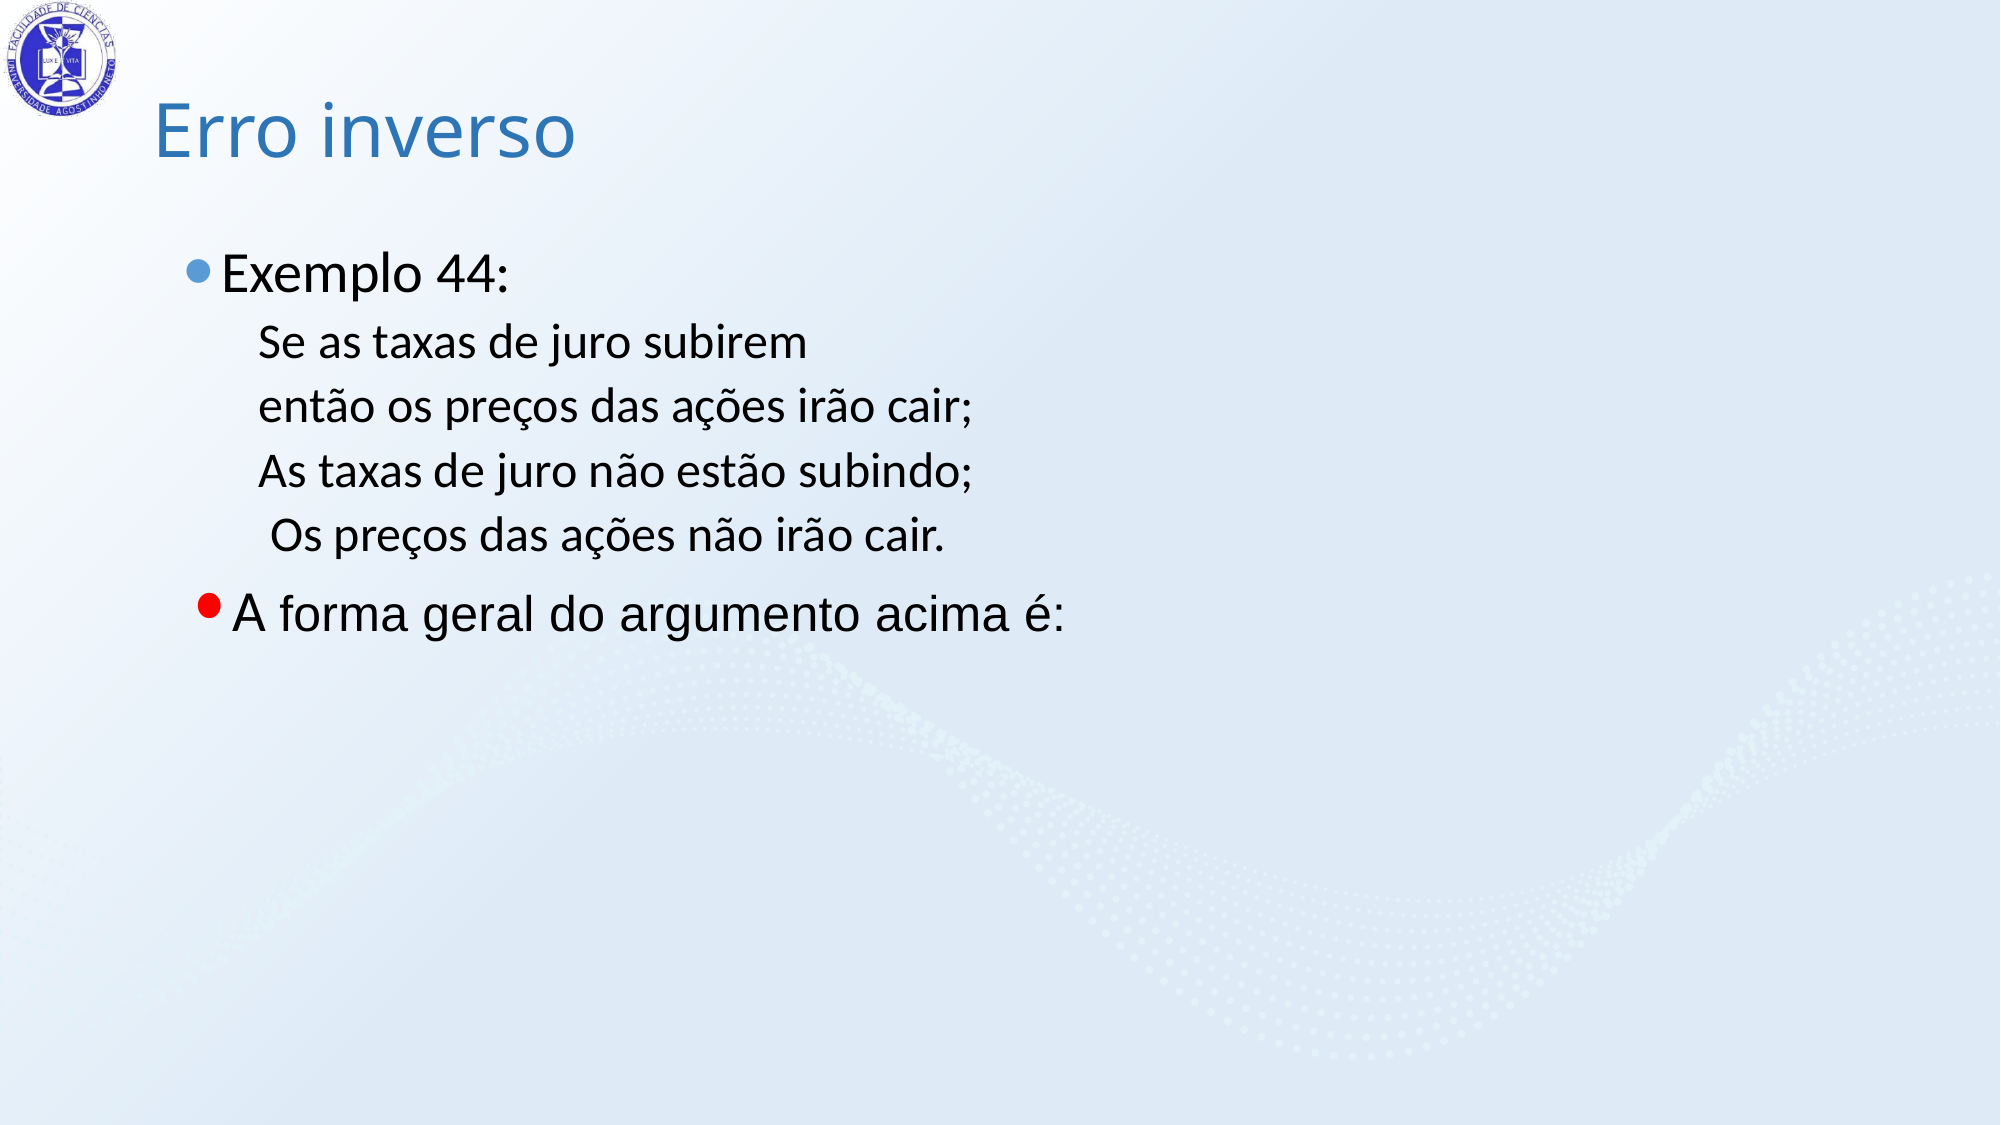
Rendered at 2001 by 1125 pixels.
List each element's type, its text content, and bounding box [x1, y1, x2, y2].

title Erro inverso [137, 59, 1863, 207]
picture [0, 0, 138, 120]
